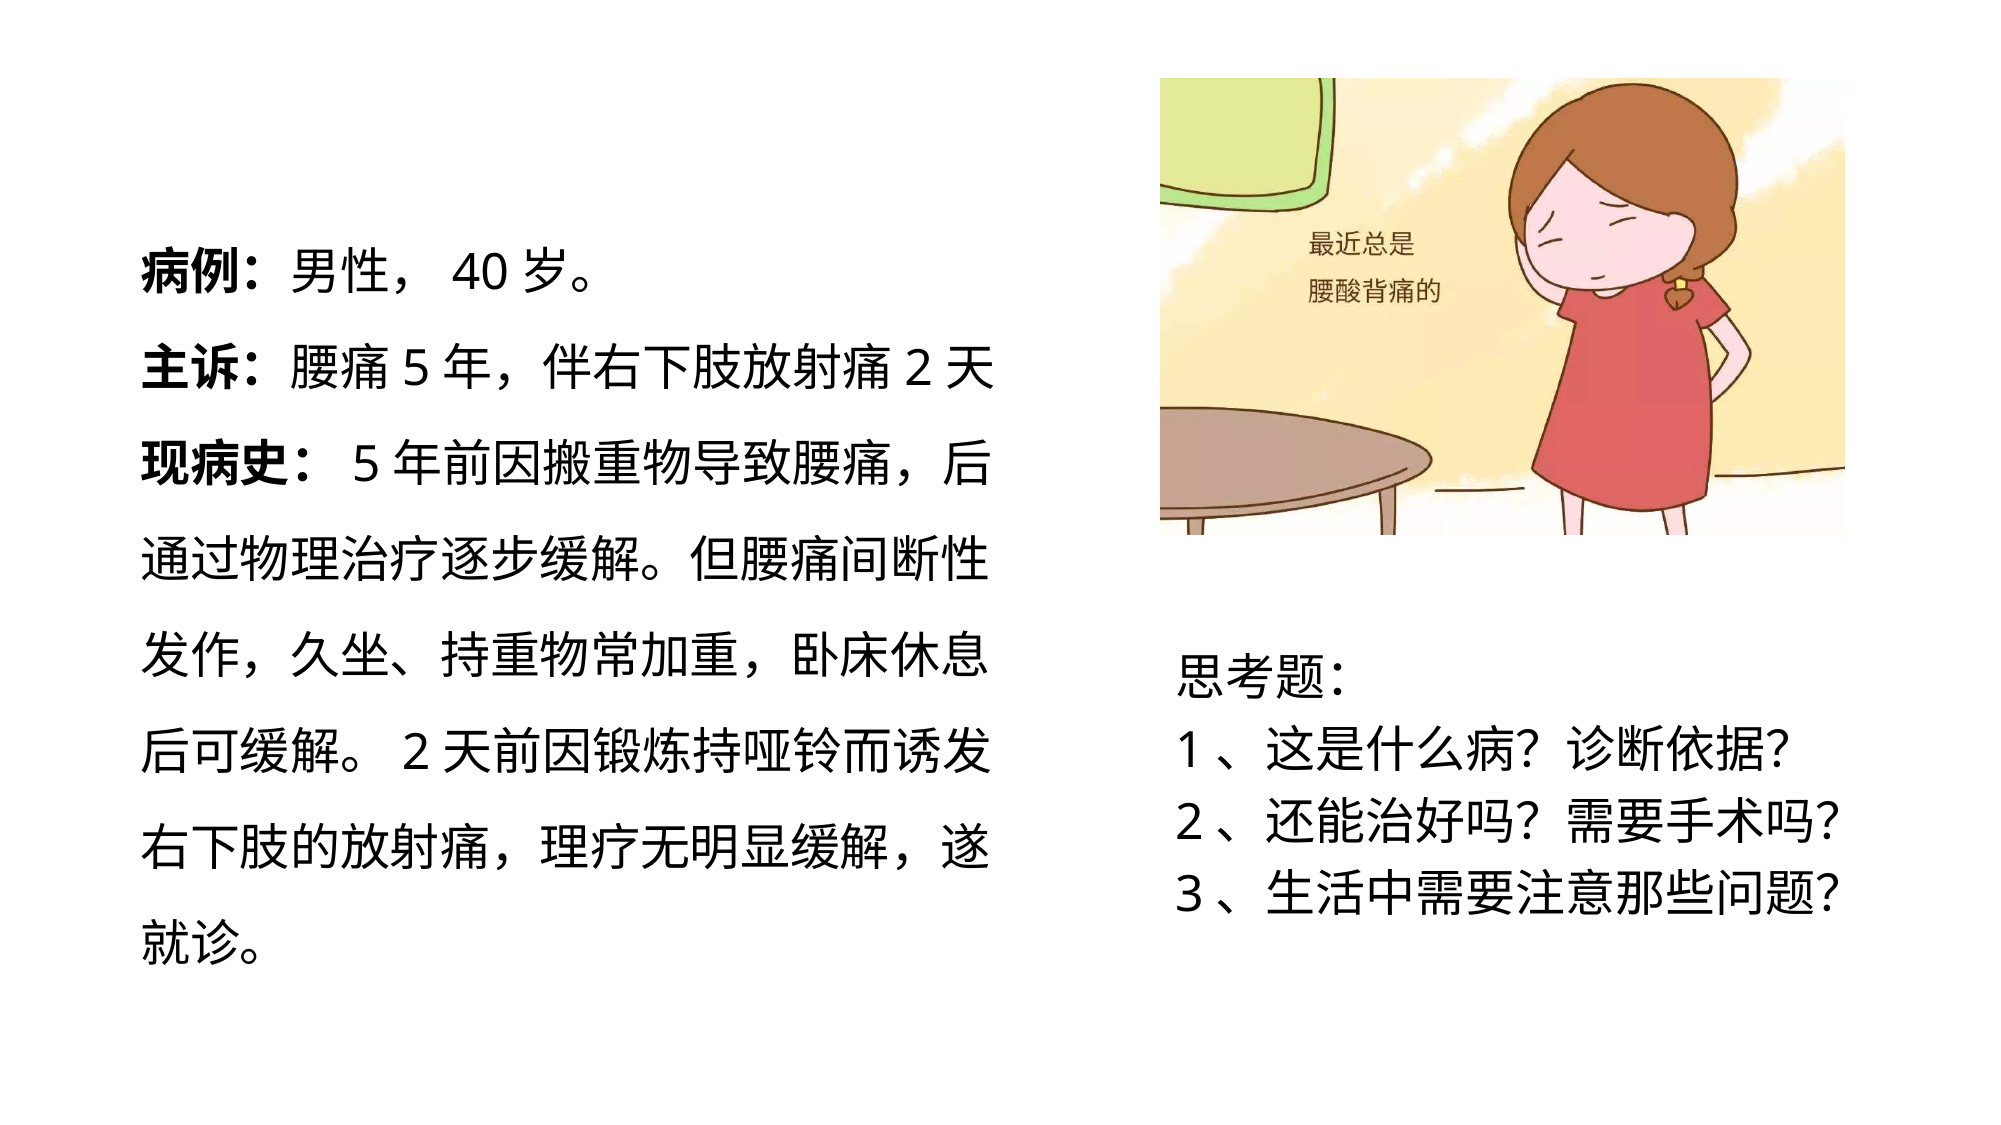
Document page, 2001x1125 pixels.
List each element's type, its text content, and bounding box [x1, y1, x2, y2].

picture [1160, 78, 1845, 535]
list 思考题： 1、这是什么病？诊断依据？ 2、还能治好吗？需要手术吗？ 3、生活中需要注意那些问题？ [1160, 626, 1861, 987]
text_box 病例：男性，40岁。 主诉：腰痛5年，伴右下肢放射痛2天 现病史：5年前因搬重物导致腰痛，后通过物理治疗逐步缓解。但腰痛间断性发作，久坐、持重物常加重，卧床休息后可缓解。2天前因锻炼持哑铃而诱发右下肢的放射痛，理疗无明显缓解，遂就诊。 [125, 196, 1030, 979]
